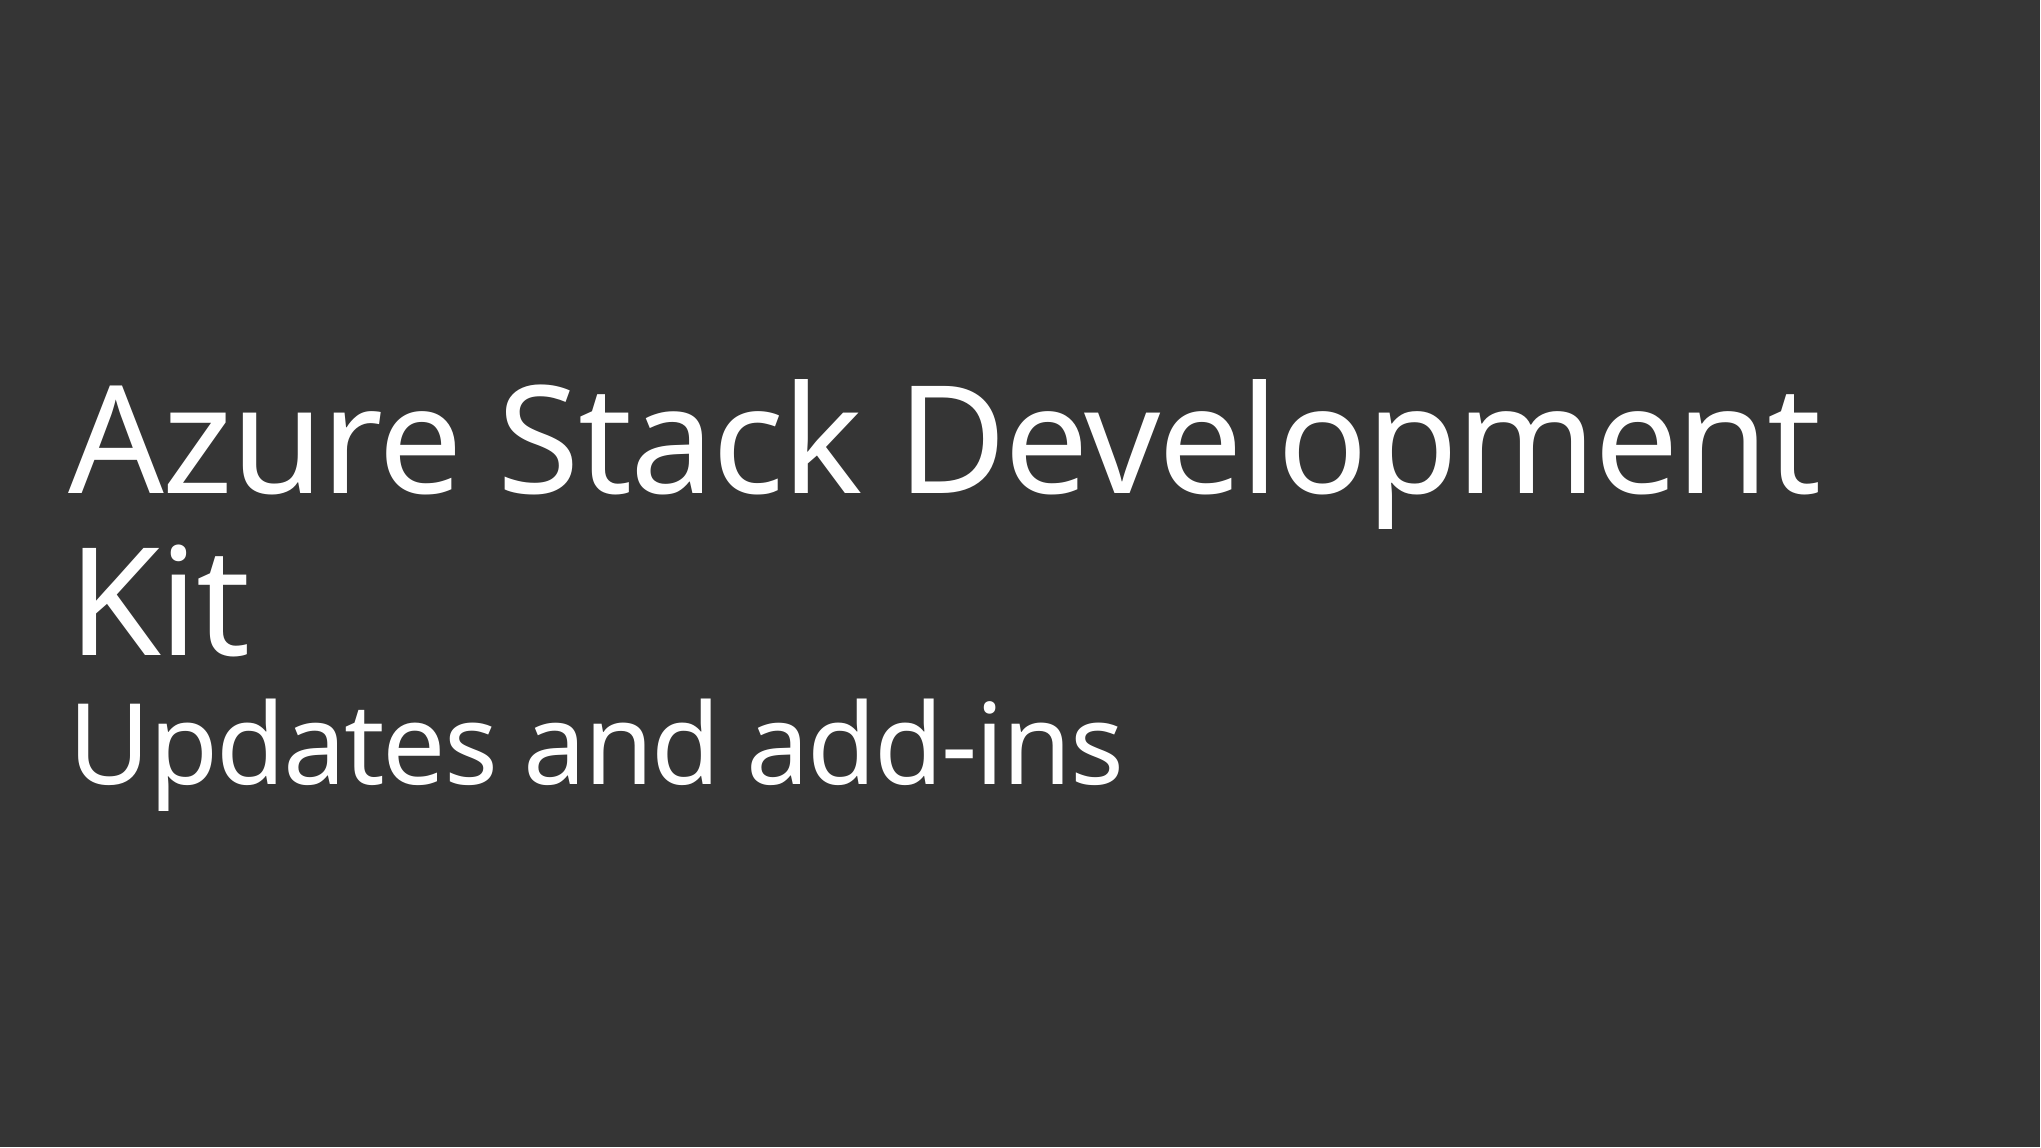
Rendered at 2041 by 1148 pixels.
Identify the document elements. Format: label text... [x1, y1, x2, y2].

title Azure Stack Development Kit Updates and add-ins [45, 348, 1996, 666]
